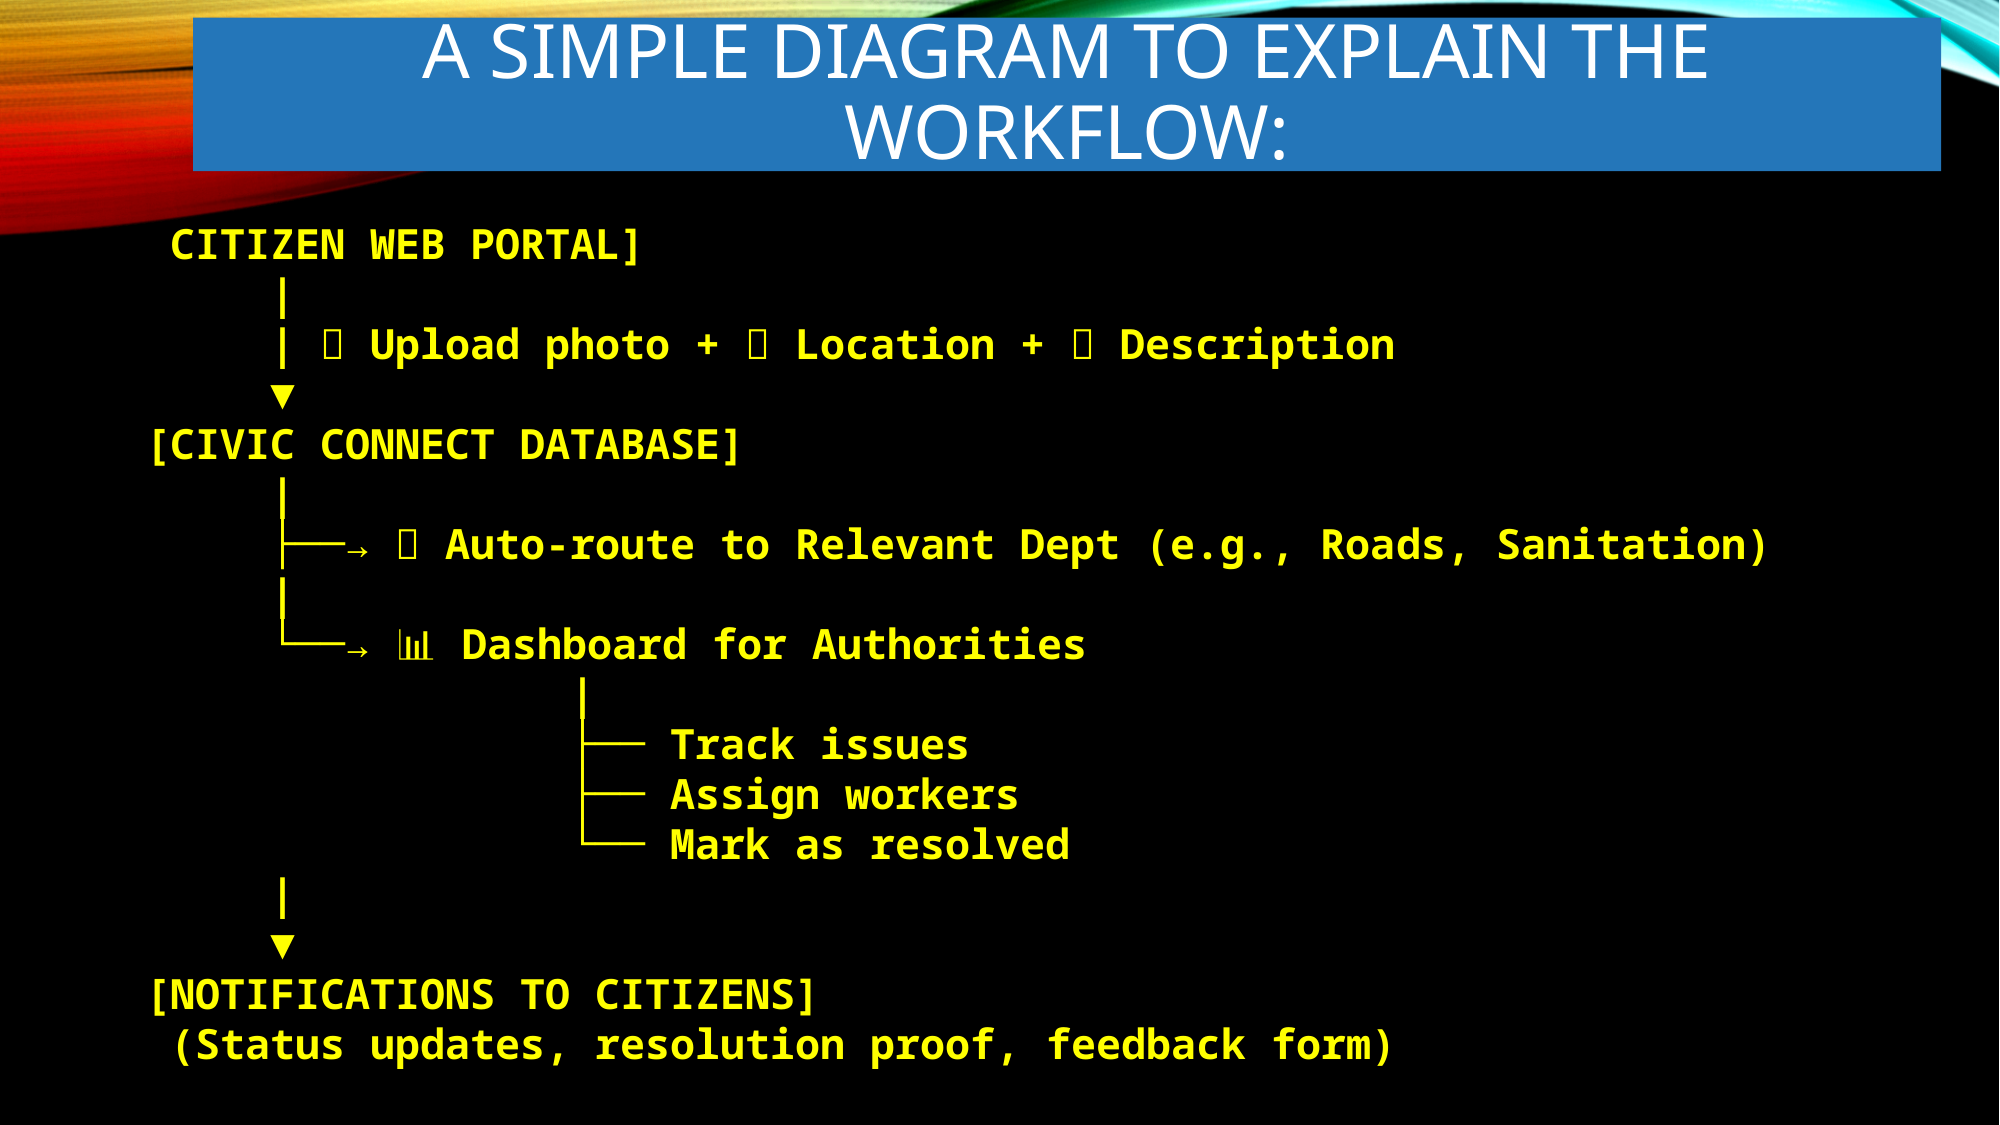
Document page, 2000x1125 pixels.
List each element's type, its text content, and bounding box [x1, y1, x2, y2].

picture [0, 0, 2000, 237]
title a simple diagram to explain the workflow: [193, 17, 1942, 172]
text_box [CITIZEN WEB PORTAL] | | 📸 Upload photo + 📍 Location + 📝 Description ▼ [CIVIC CONNECT DATABASE] | ├──→ 📡 Auto-route to Relevant Dept (e.g., Roads, Sanitation) | └──→ 📊 Dashboard for Authorities | ├── Track issues ├── Assign workers └── Mark as resolved | ▼ [NOTIFICATIONS TO CITIZENS] (Status updates, resolution proof, feedback form) [130, 210, 1922, 1115]
